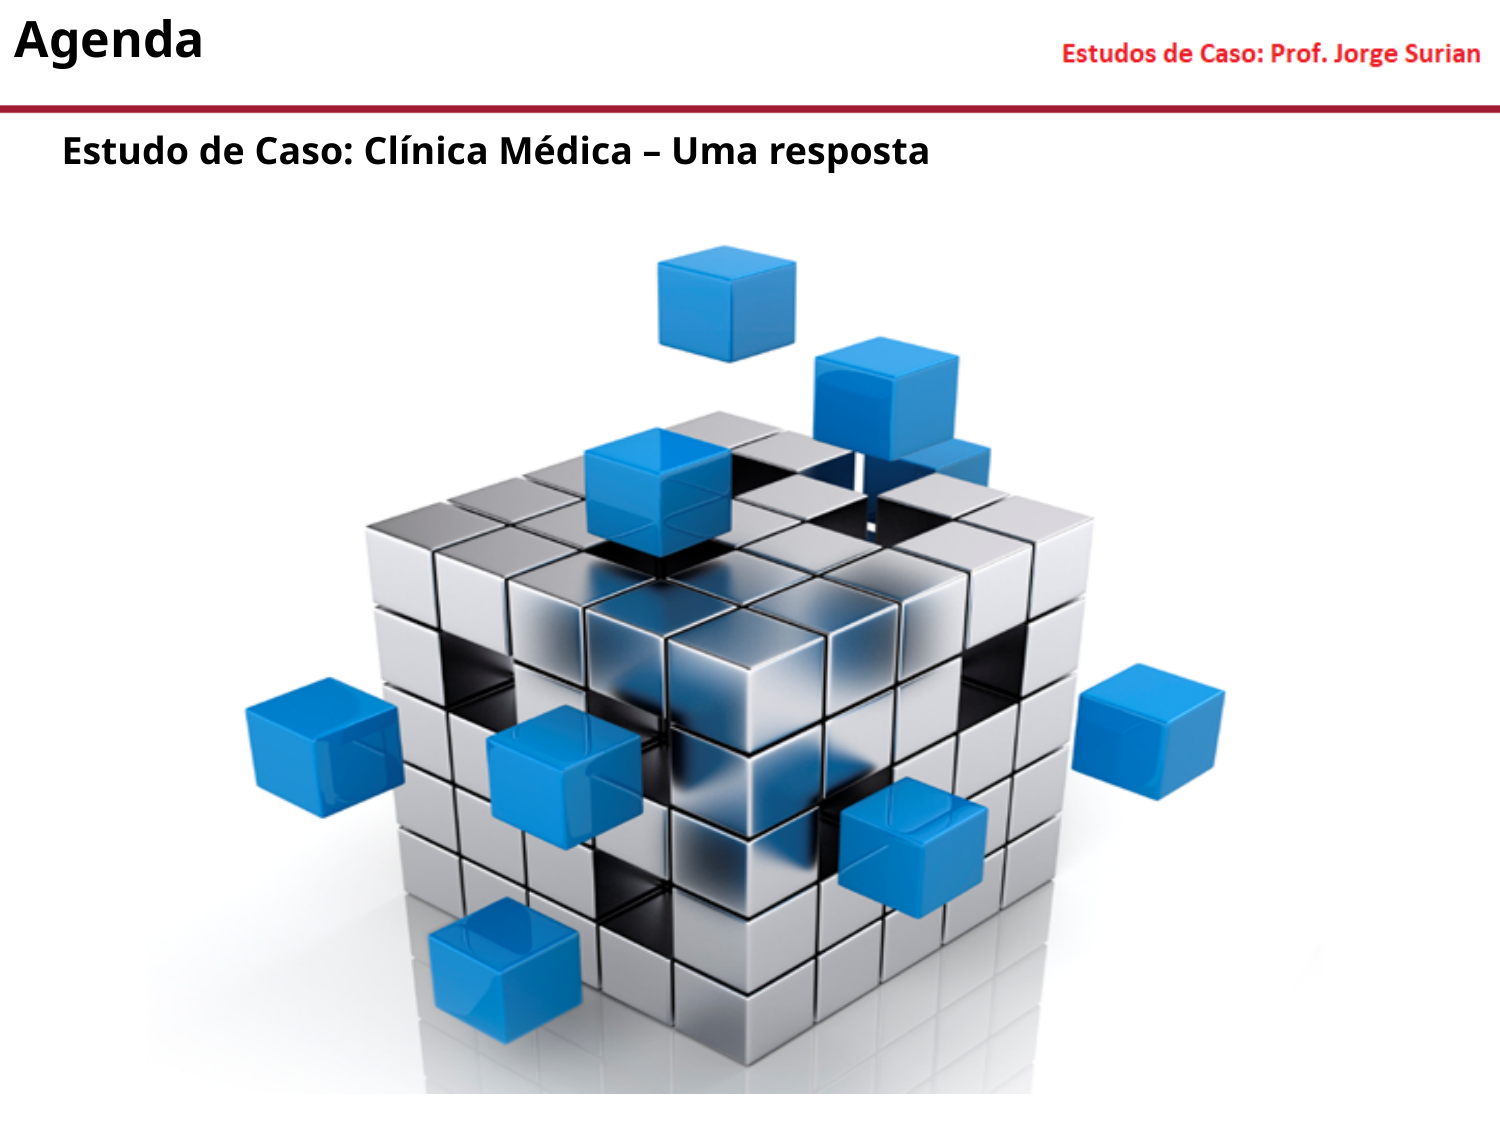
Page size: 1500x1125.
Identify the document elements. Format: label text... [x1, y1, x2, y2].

text_box Agenda [0, 0, 774, 75]
picture [0, 9, 1500, 1115]
list Estudo de Caso: Clínica Médica – Uma resposta [0, 115, 1483, 1094]
